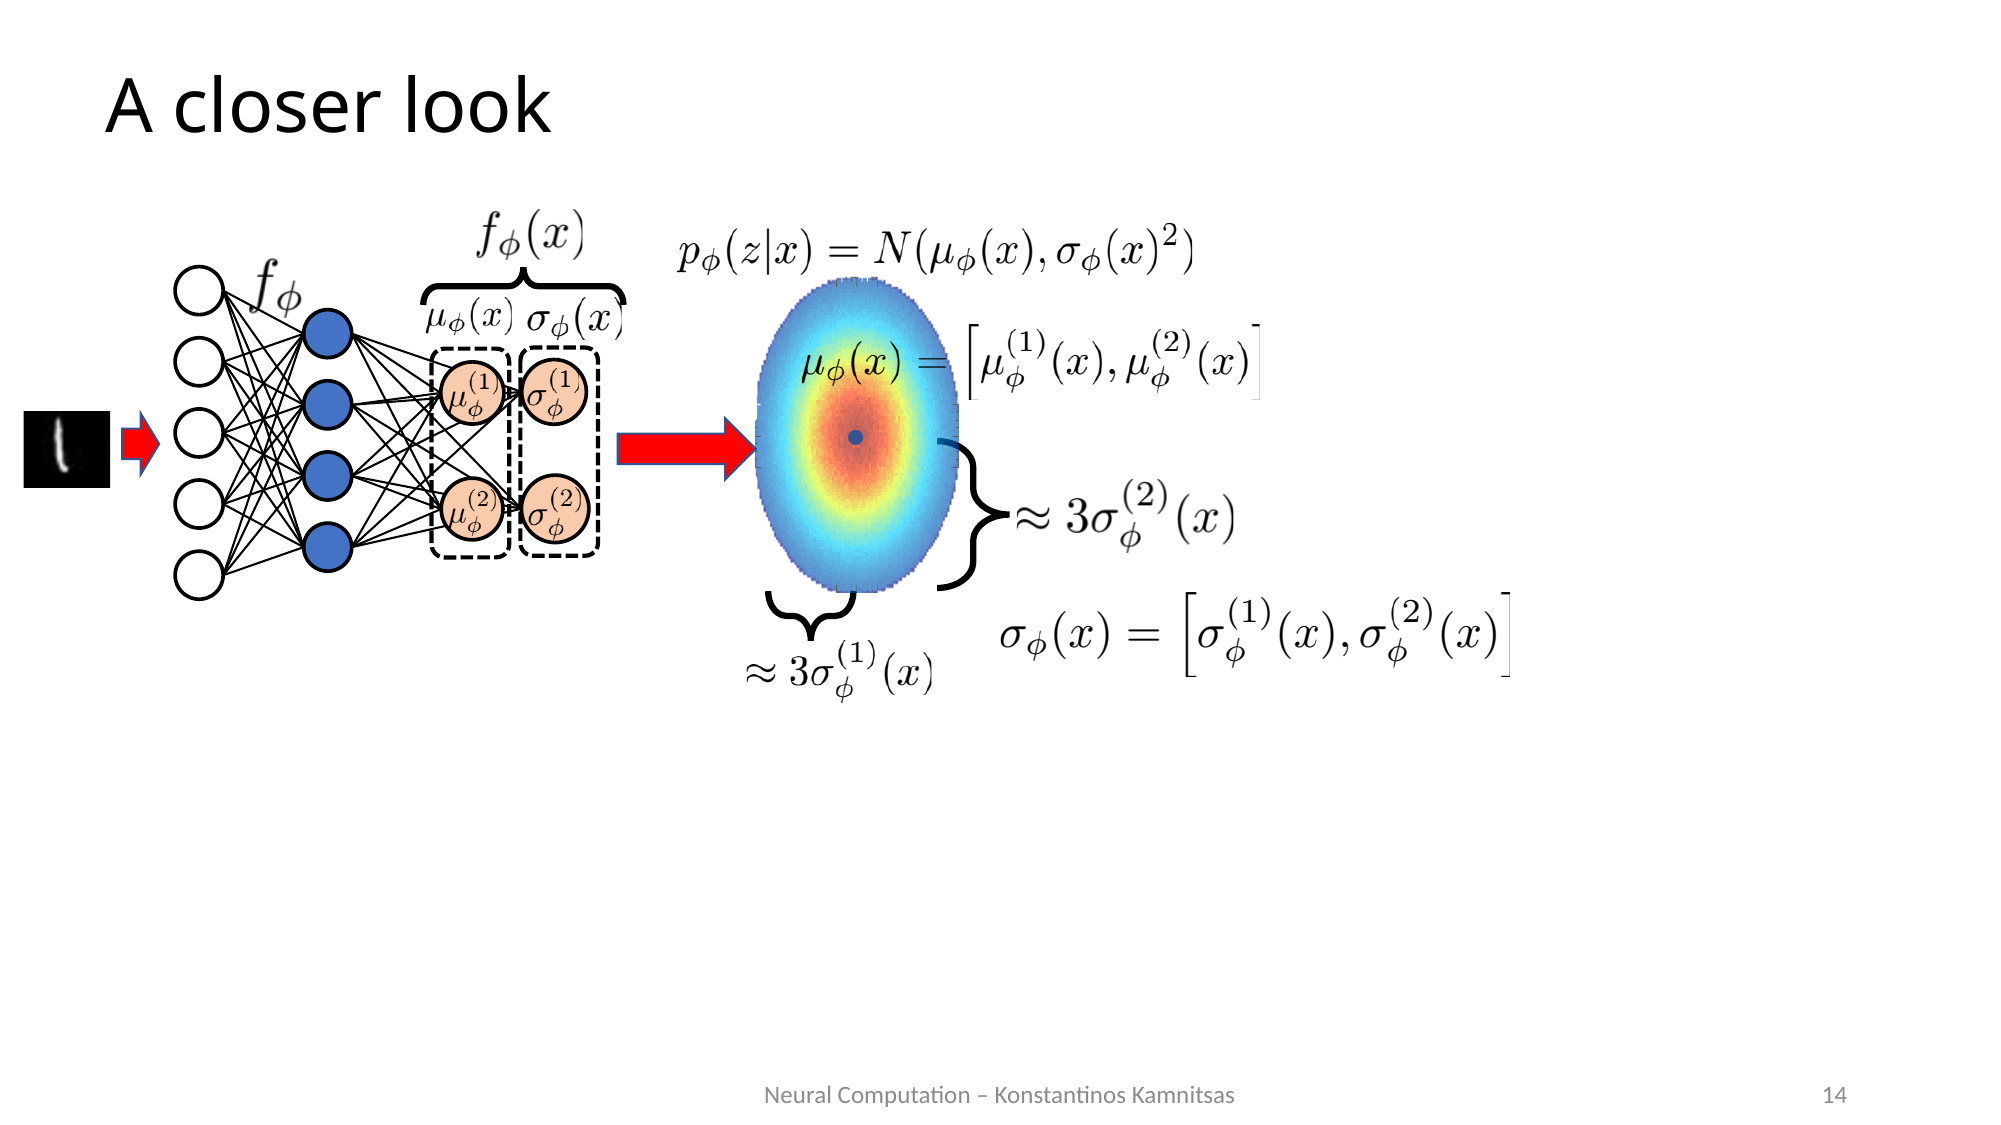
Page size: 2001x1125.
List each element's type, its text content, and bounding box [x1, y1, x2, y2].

picture [746, 639, 932, 703]
text_box [121, 409, 161, 479]
text_box [767, 593, 854, 639]
picture [676, 222, 1193, 275]
picture [801, 323, 1260, 400]
picture [1016, 479, 1234, 553]
text_box [959, 445, 1010, 584]
picture [1000, 590, 1510, 677]
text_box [175, 208, 624, 600]
text_box [624, 415, 755, 483]
footer Neural Computation – Konstantinos Kamnitsas [662, 1064, 1338, 1124]
slide_number 14 [1412, 1064, 1863, 1124]
picture [23, 410, 111, 488]
text_box A closer look [90, 0, 1899, 218]
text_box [755, 276, 959, 593]
